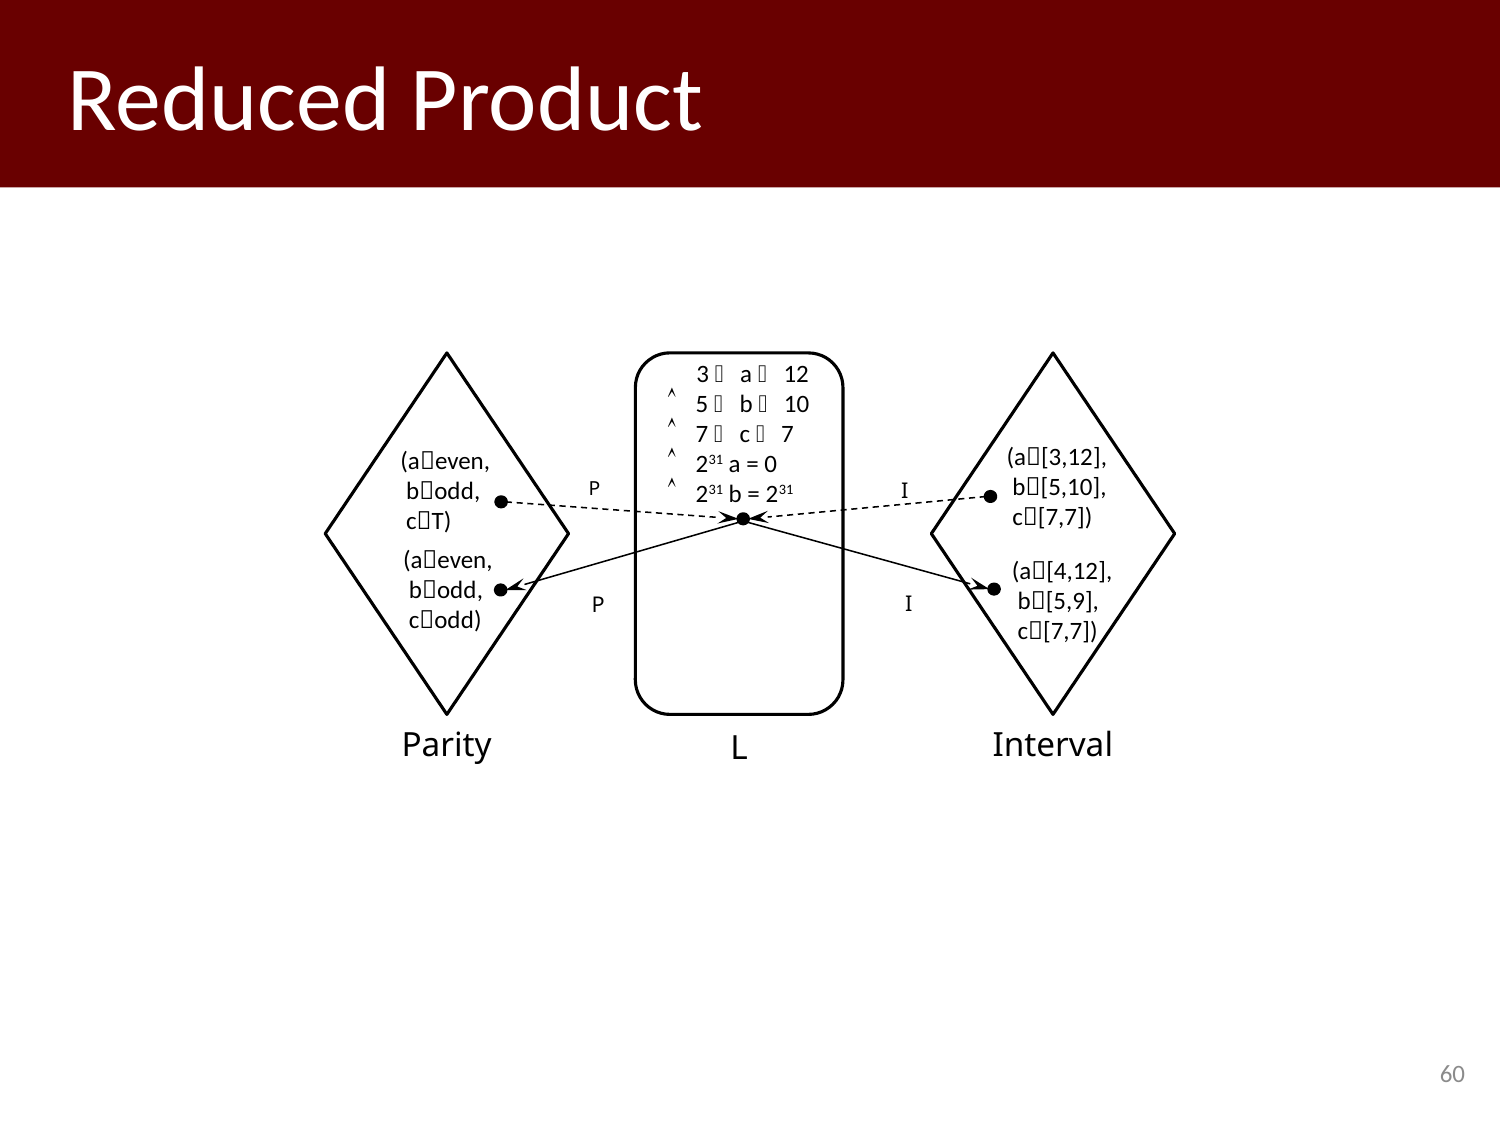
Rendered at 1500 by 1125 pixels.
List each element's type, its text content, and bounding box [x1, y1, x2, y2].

text_box [394, 641, 499, 715]
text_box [505, 501, 739, 520]
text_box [747, 496, 987, 520]
slide_number 60 [1130, 1042, 1481, 1103]
text_box [825, 354, 846, 494]
text_box [955, 441, 991, 505]
text_box [1008, 652, 1098, 715]
text_box [387, 350, 549, 500]
text_box L [709, 718, 769, 775]
text_box [633, 355, 652, 500]
text_box [996, 350, 1110, 433]
text_box [323, 441, 388, 631]
text_box Parity [386, 715, 507, 771]
text_box (a[4,12], b[5,9], c[7,7]) [997, 546, 1128, 652]
text_box Interval [977, 715, 1129, 771]
text_box [508, 599, 528, 628]
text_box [505, 526, 741, 591]
text_box [972, 453, 1177, 635]
text_box (a[3,12], b[5,10], c[7,7]) [991, 433, 1123, 538]
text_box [746, 521, 990, 590]
text_box (aeven, bodd, cΤ) [385, 437, 506, 542]
text_box [633, 597, 846, 717]
title Reduced Product [0, 0, 1500, 188]
text_box 3  a  12 5  b  10 7  c  7 231 a = 0 231 b = 231 [652, 350, 825, 502]
text_box (aeven, bodd, codd) [388, 535, 508, 641]
